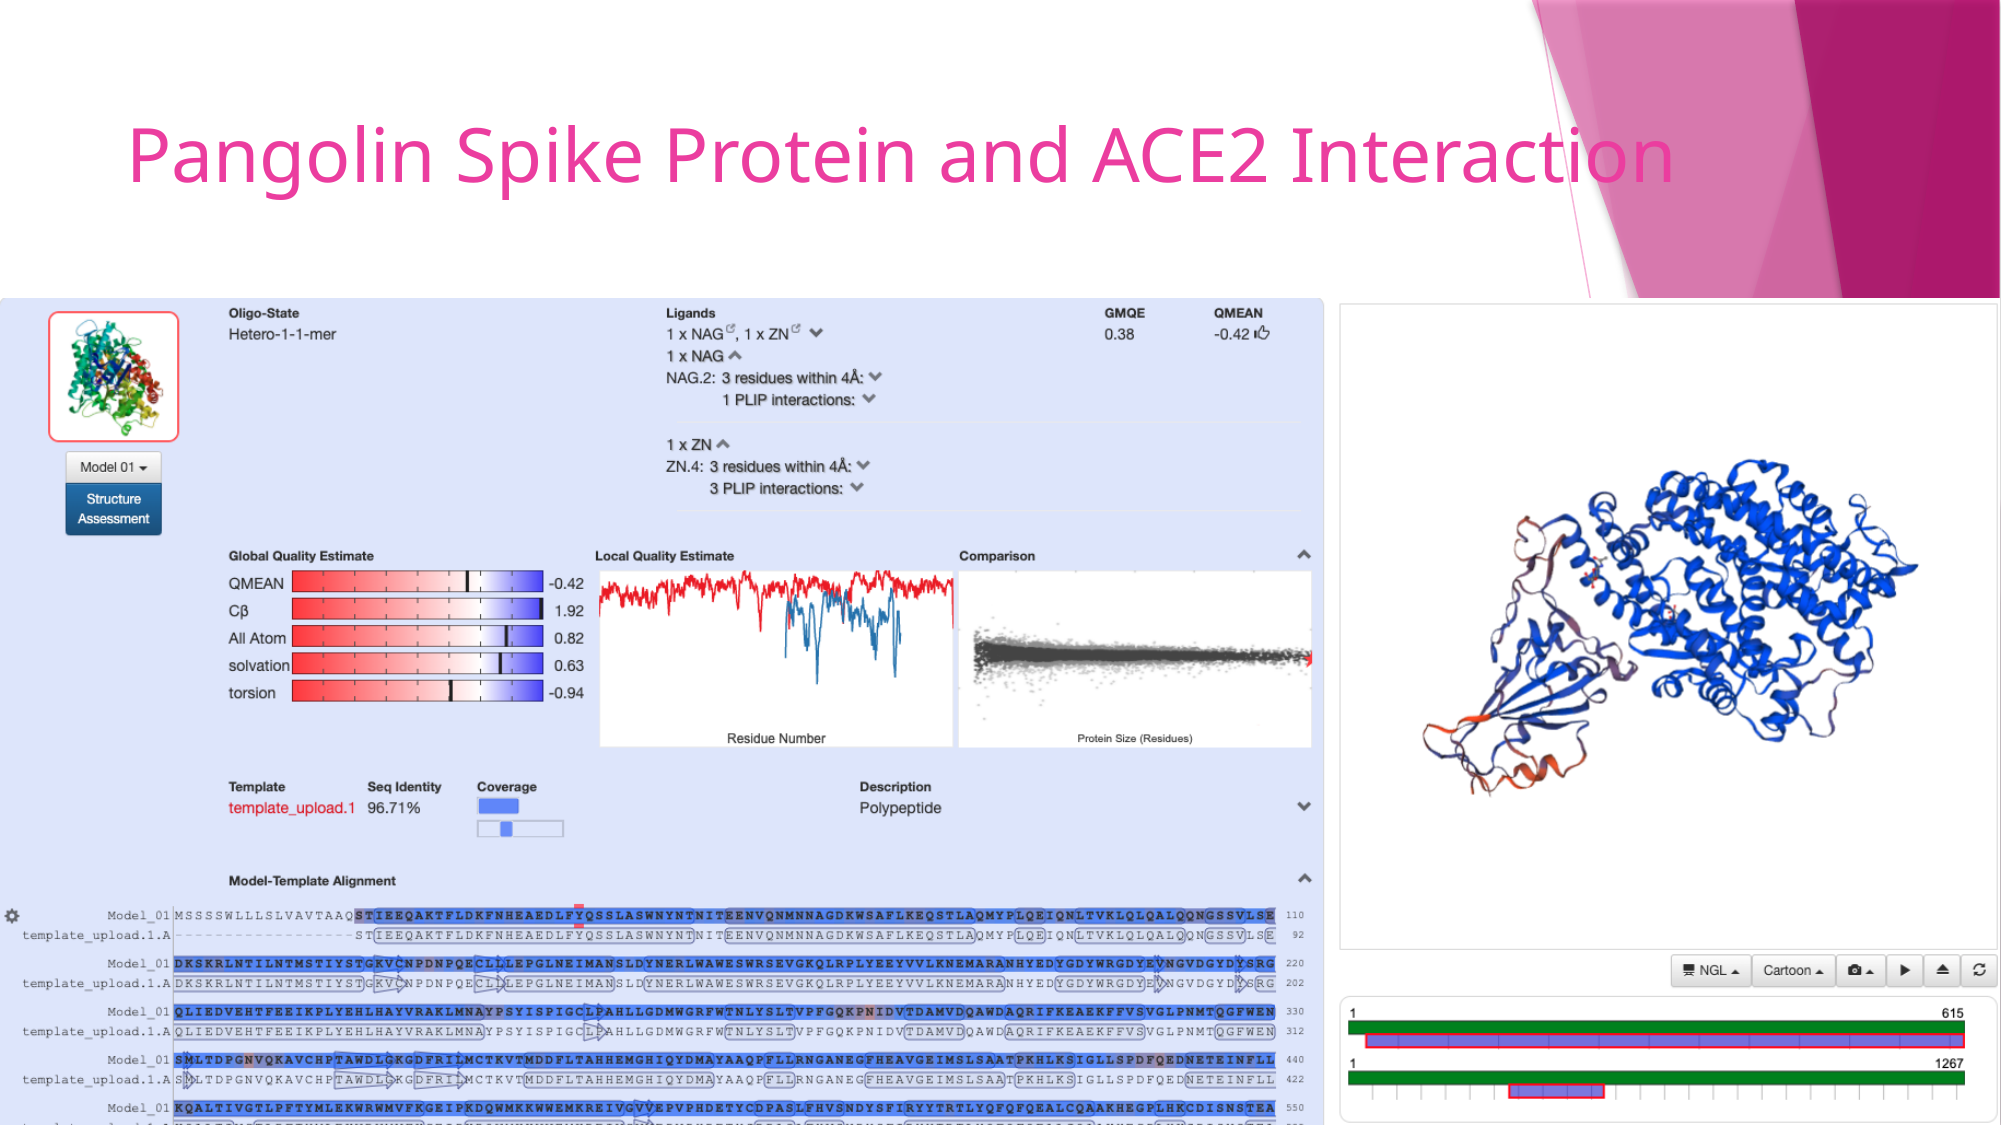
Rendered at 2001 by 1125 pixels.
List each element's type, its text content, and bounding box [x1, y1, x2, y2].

title Pangolin Spike Protein and ACE2 Interaction [111, 99, 1704, 295]
picture [0, 297, 2000, 1125]
